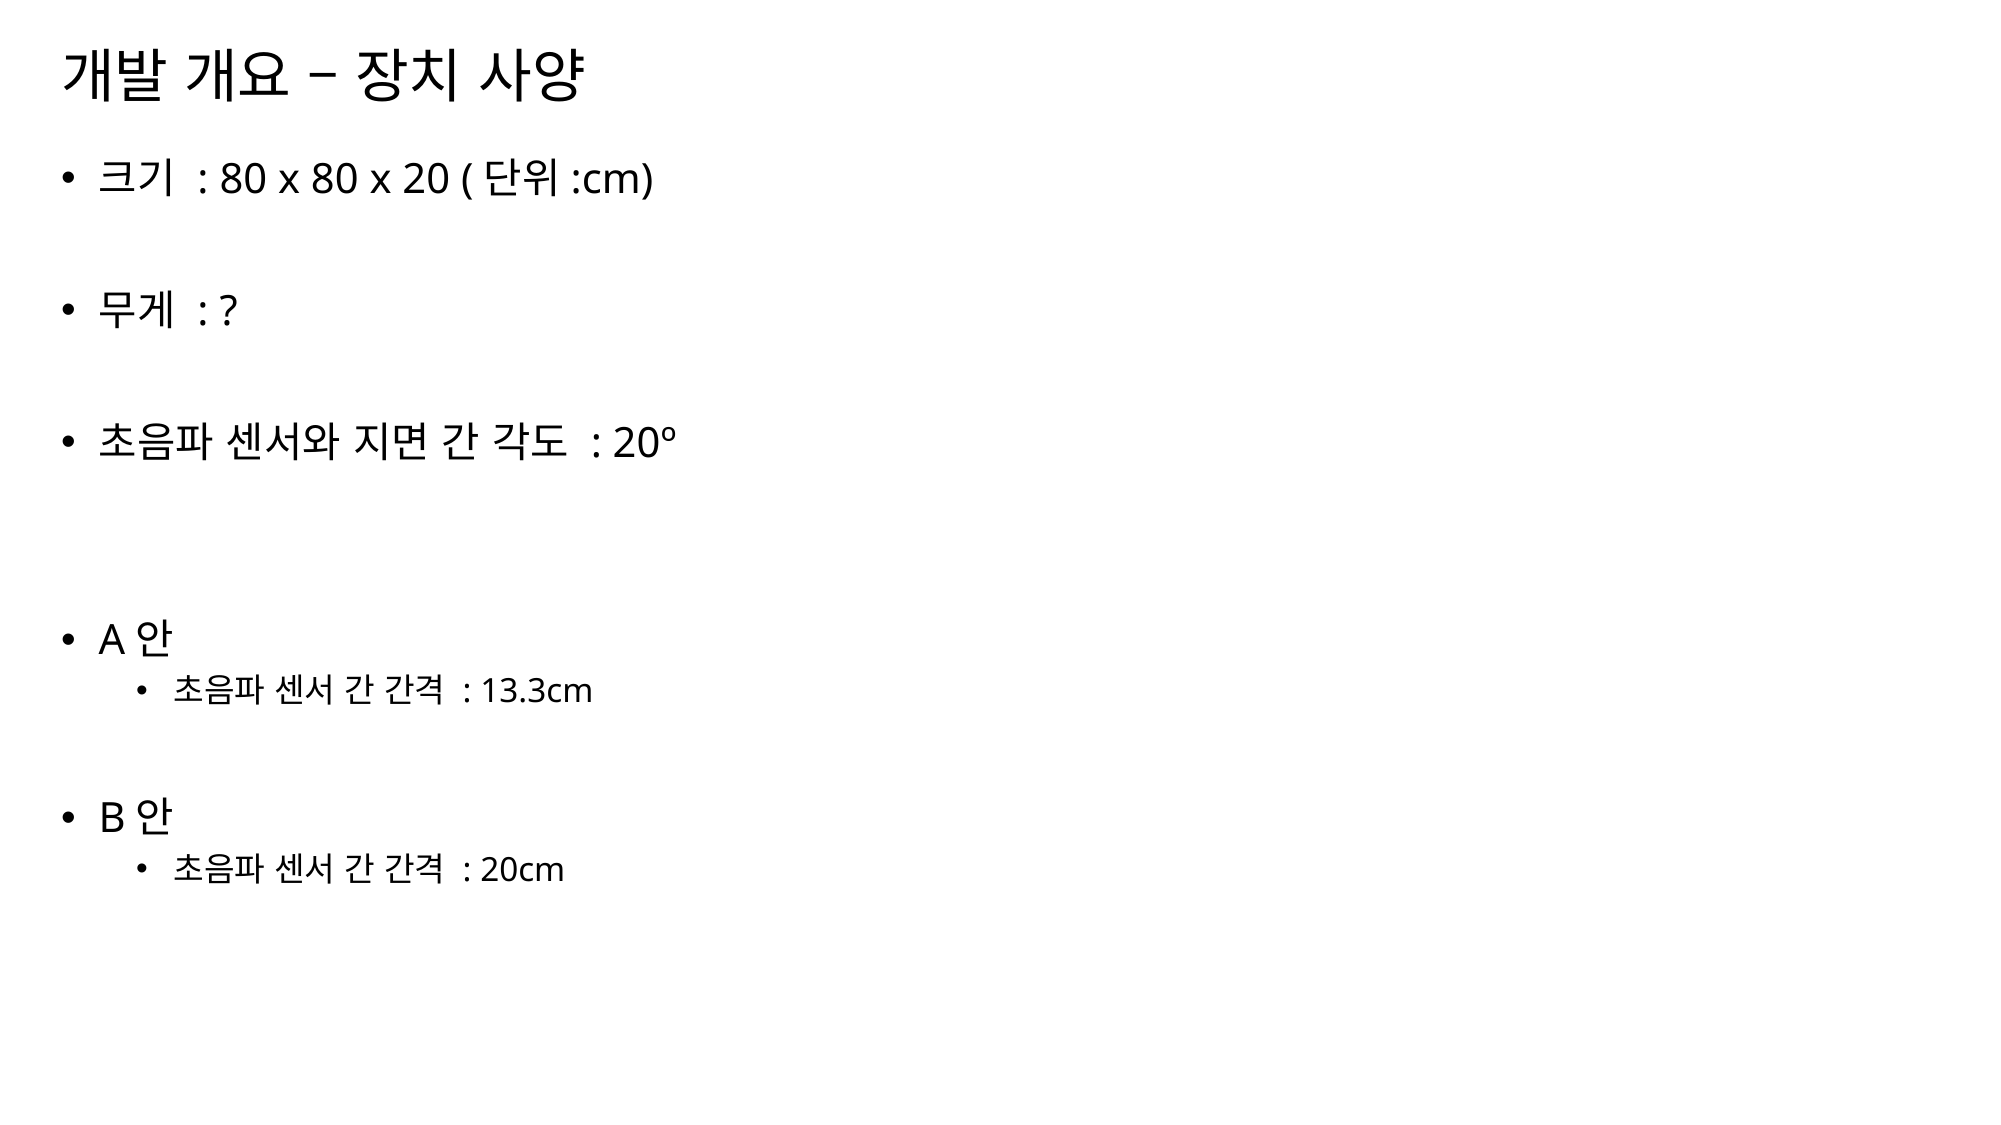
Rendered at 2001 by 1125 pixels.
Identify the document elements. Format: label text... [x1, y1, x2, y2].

title 개발 개요 – 장치 사양 [46, 33, 1955, 124]
list 크기 : 80 x 80 x 20 (단위:cm) 무게 : ? 초음파 센서와 지면 간 각도 : 20º A안 초음파 센서 간 간격 : 13.3cm B안 초음파 센서 간 간격 : 20cm [46, 149, 1955, 1068]
